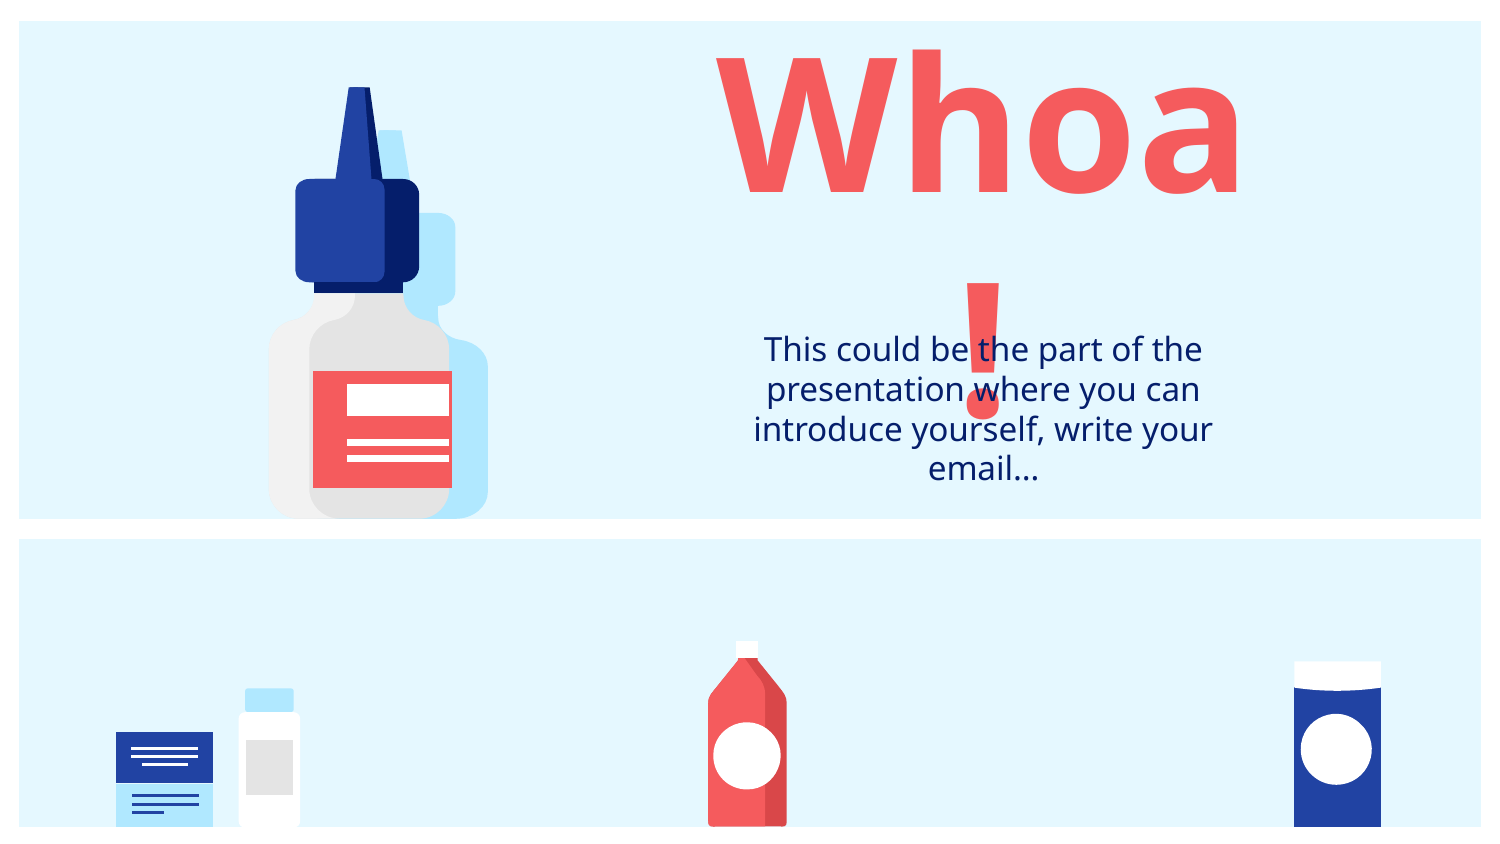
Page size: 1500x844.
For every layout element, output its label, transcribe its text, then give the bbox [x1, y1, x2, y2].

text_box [268, 87, 489, 520]
subtitle This could be the part of the presentation where you can introduce yourself, write your email… [687, 335, 1281, 481]
title Whoa! [687, 125, 1281, 335]
